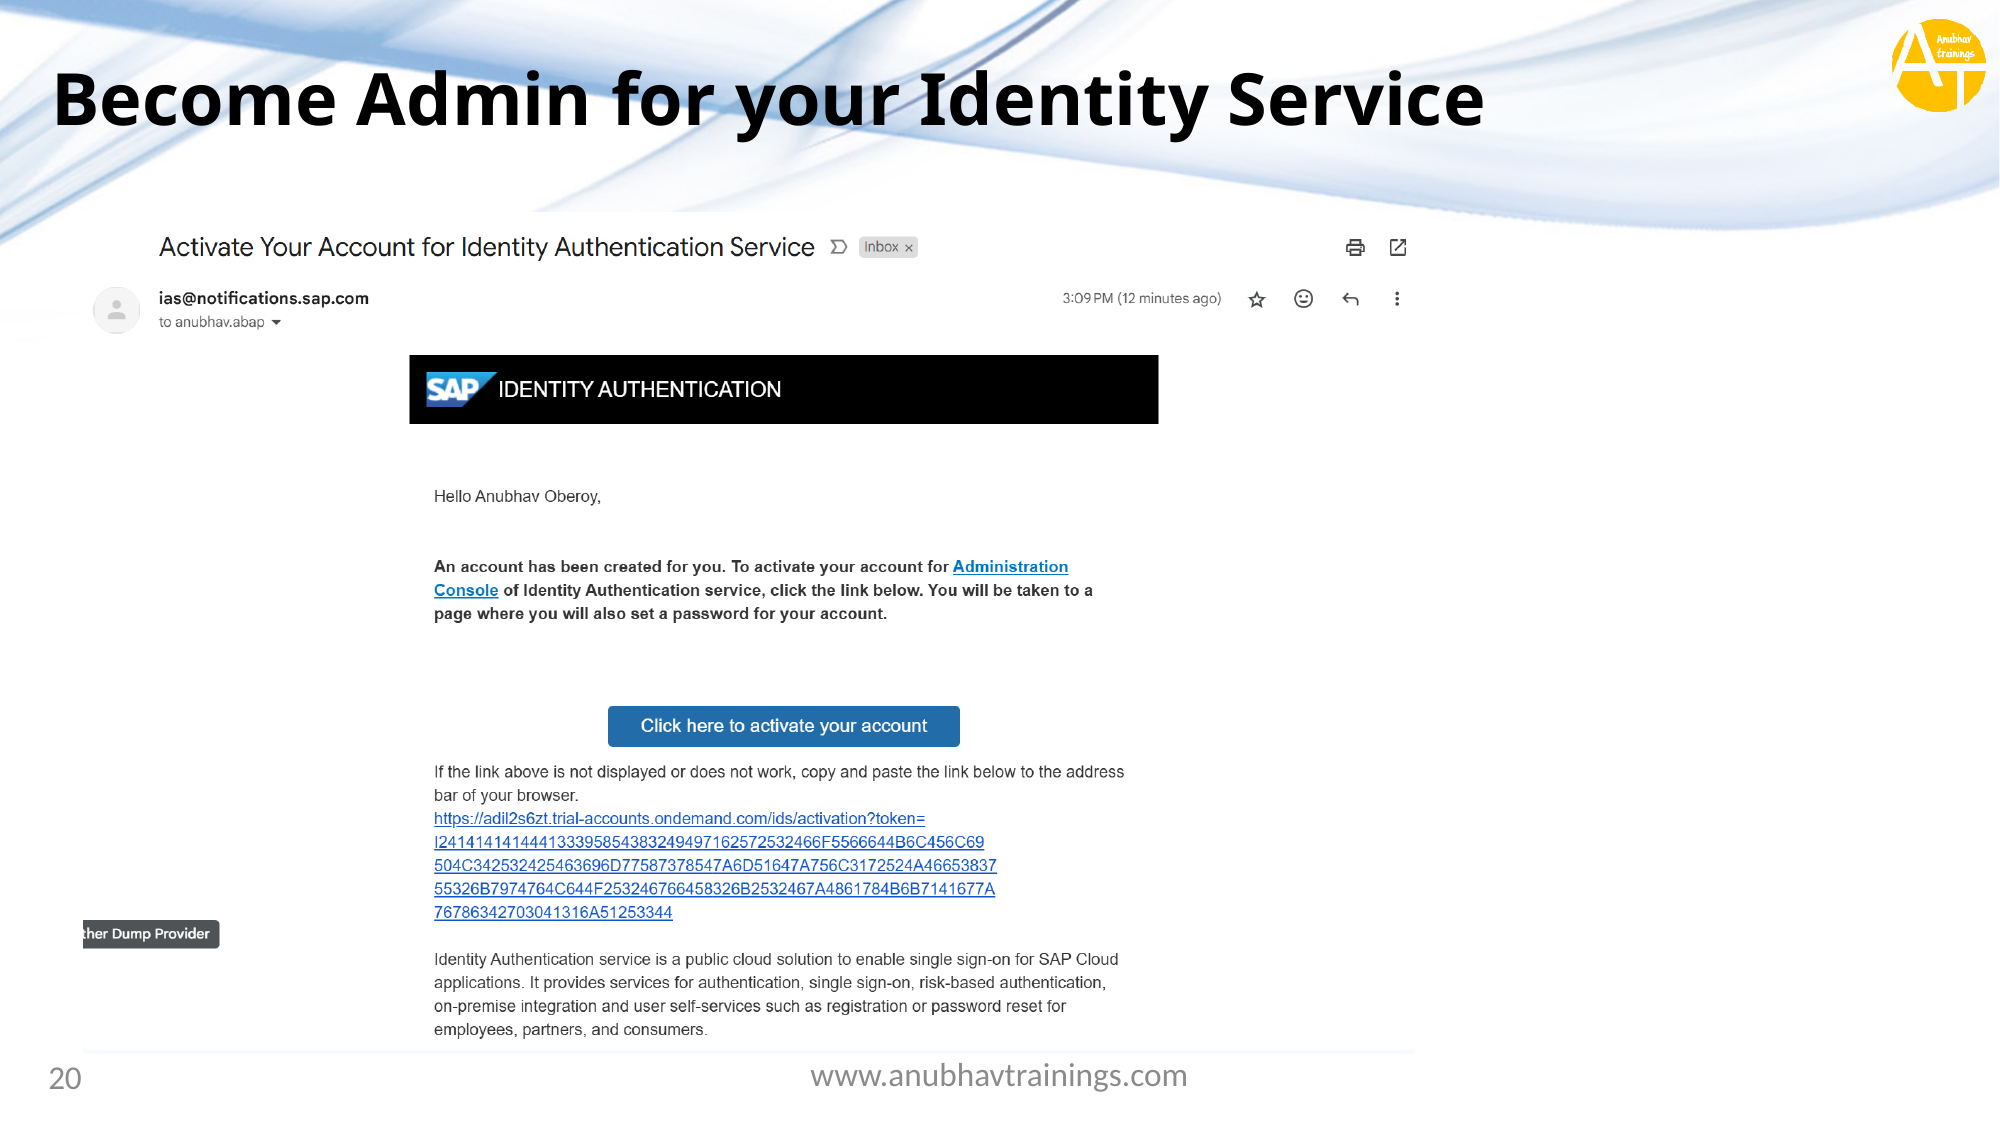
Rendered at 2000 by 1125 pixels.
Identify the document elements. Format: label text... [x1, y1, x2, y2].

title Become Admin for your Identity Service [36, 45, 1836, 163]
footer www.anubhavtrainings.com [683, 1062, 1317, 1103]
slide_number 20 [33, 1045, 500, 1106]
picture [0, 0, 2000, 1125]
